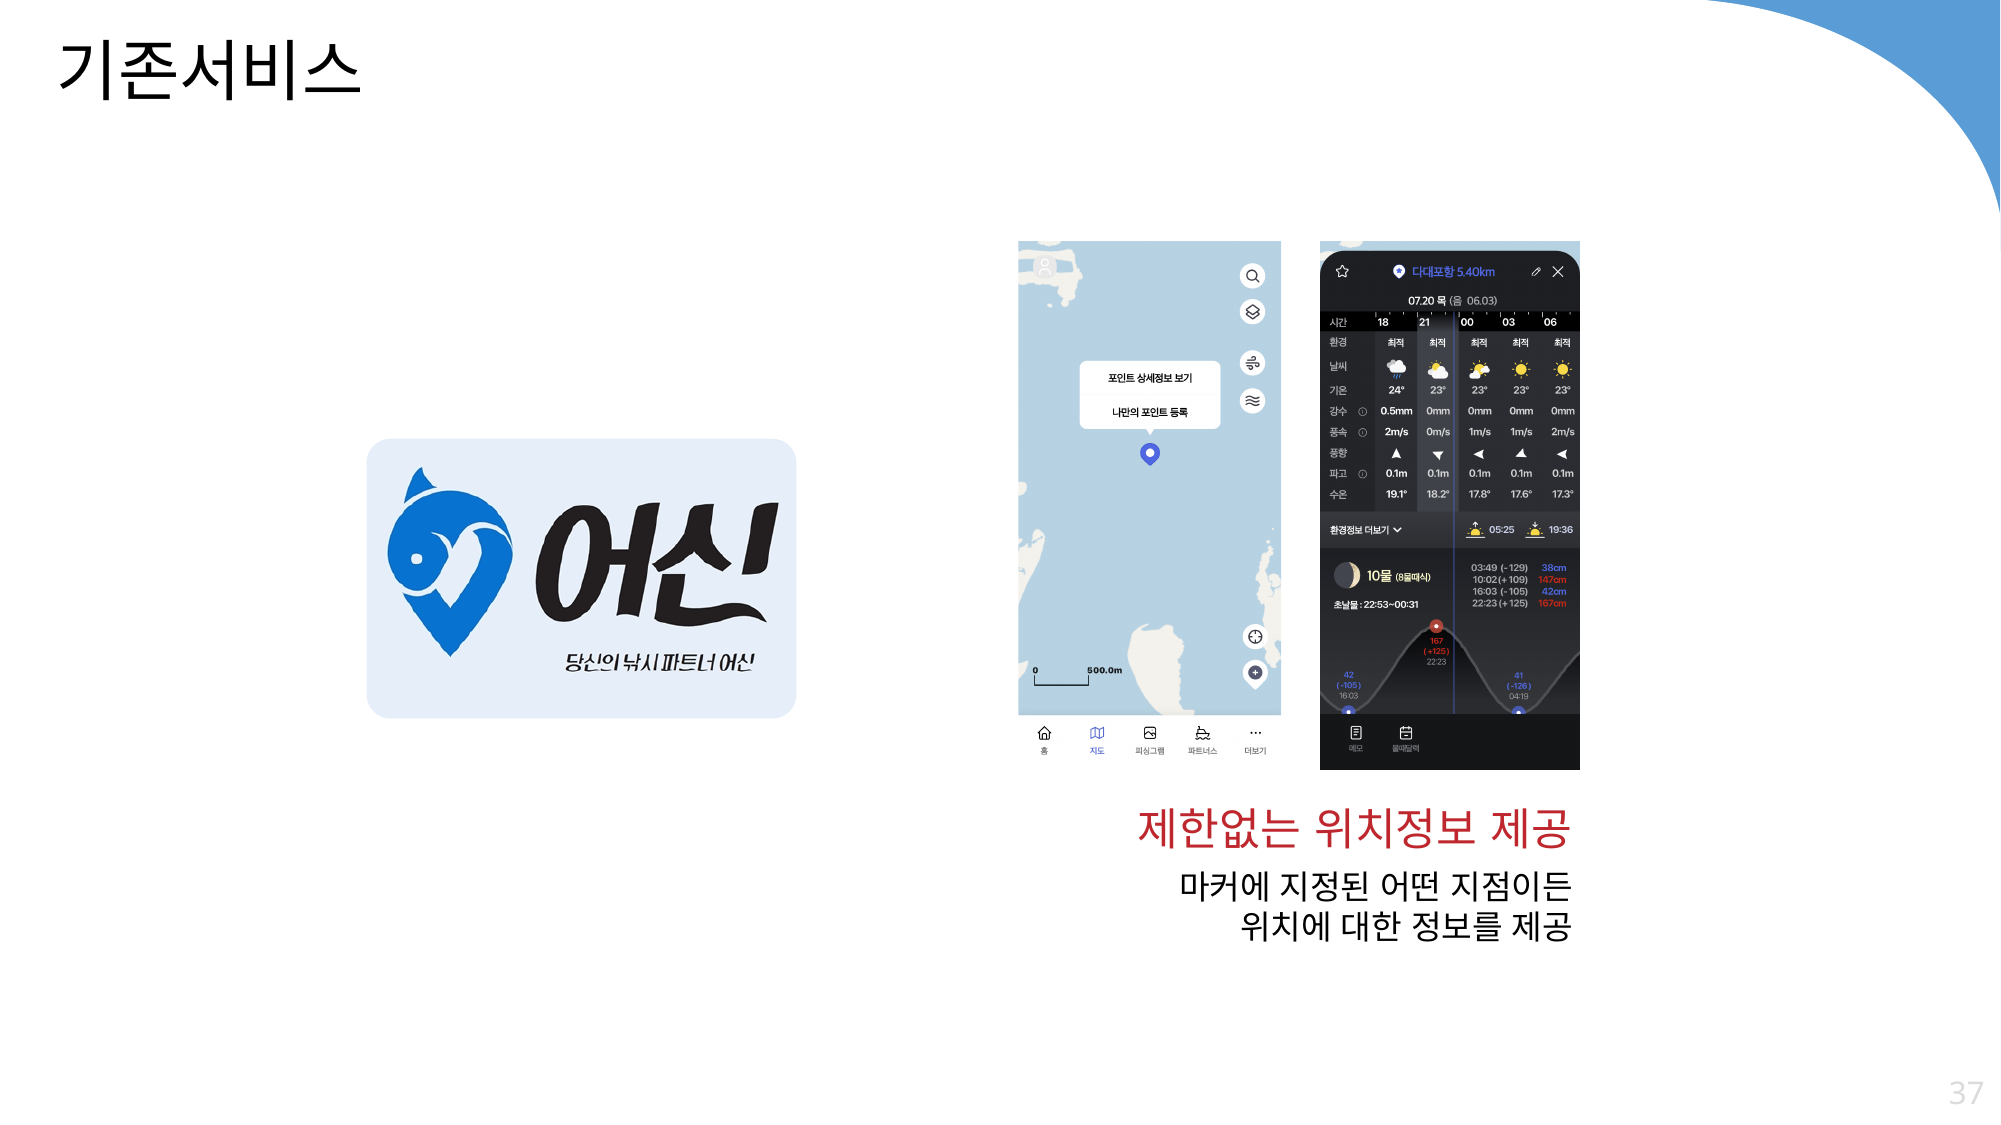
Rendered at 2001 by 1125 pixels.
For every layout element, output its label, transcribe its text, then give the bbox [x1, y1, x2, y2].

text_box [366, 438, 797, 865]
picture [1018, 241, 1282, 770]
text_box 기존서비스 [36, 0, 561, 139]
picture [1320, 241, 1580, 770]
slide_number 37 [1550, 1065, 2000, 1125]
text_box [1114, 790, 1593, 949]
